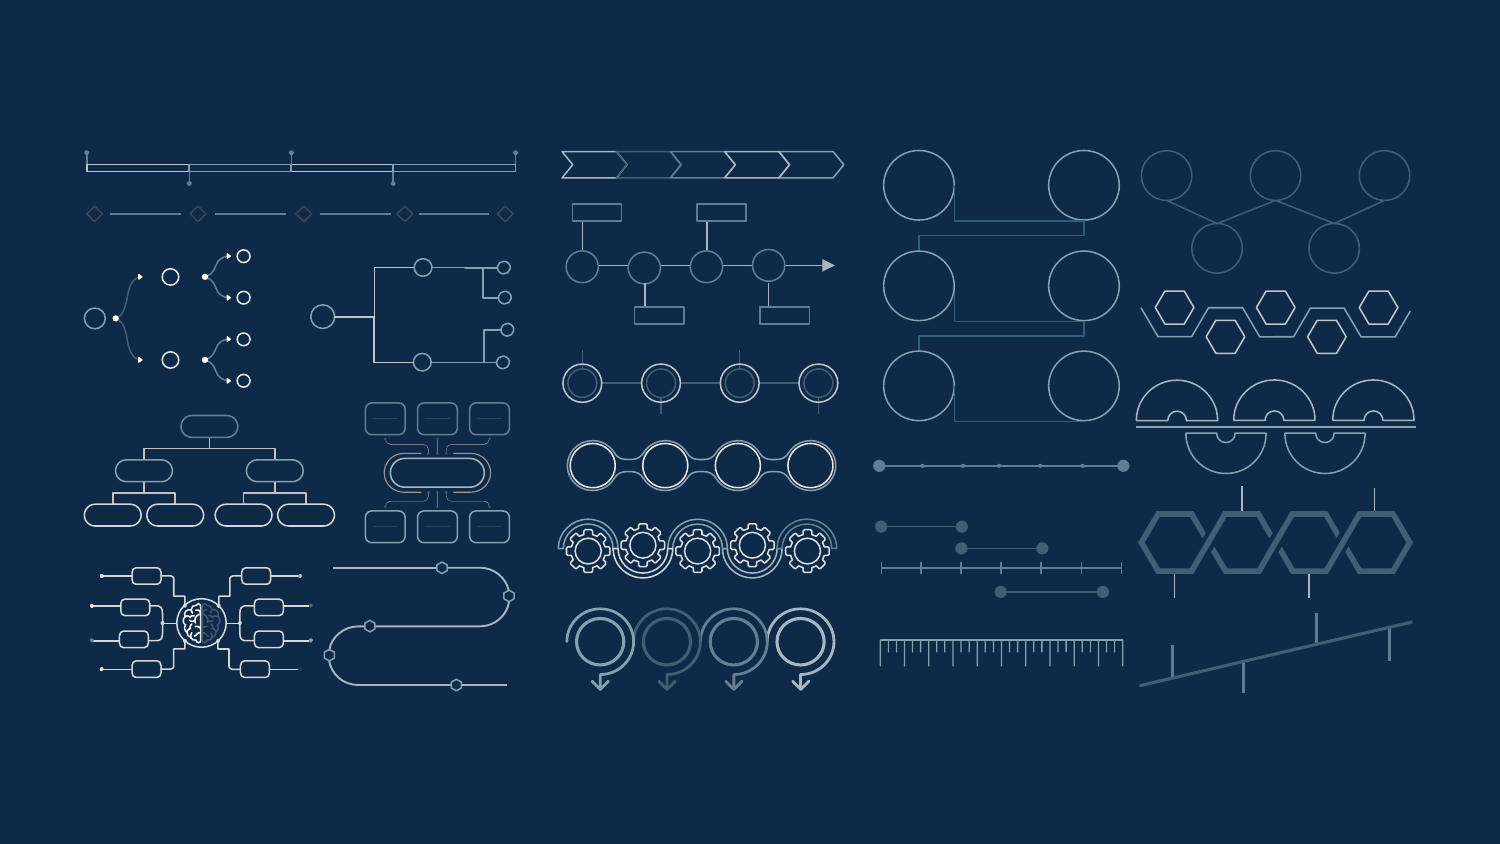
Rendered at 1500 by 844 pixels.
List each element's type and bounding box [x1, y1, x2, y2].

text_box [86, 205, 514, 222]
text_box [1140, 290, 1411, 354]
text_box [84, 150, 519, 187]
text_box [987, 601, 1016, 776]
text_box [879, 463, 1124, 469]
text_box [883, 150, 1120, 421]
text_box [89, 567, 314, 678]
text_box [310, 258, 515, 372]
text_box [324, 561, 515, 692]
text_box [565, 440, 837, 491]
text_box [880, 526, 1122, 593]
text_box [558, 518, 837, 579]
text_box [561, 151, 845, 179]
text_box [84, 249, 251, 388]
text_box [565, 203, 836, 325]
text_box [1141, 150, 1410, 274]
text_box [562, 349, 839, 415]
text_box [84, 415, 335, 527]
text_box [365, 402, 510, 543]
text_box [565, 607, 836, 691]
text_box [1137, 485, 1414, 599]
text_box [1135, 379, 1416, 474]
text_box [1139, 612, 1413, 694]
